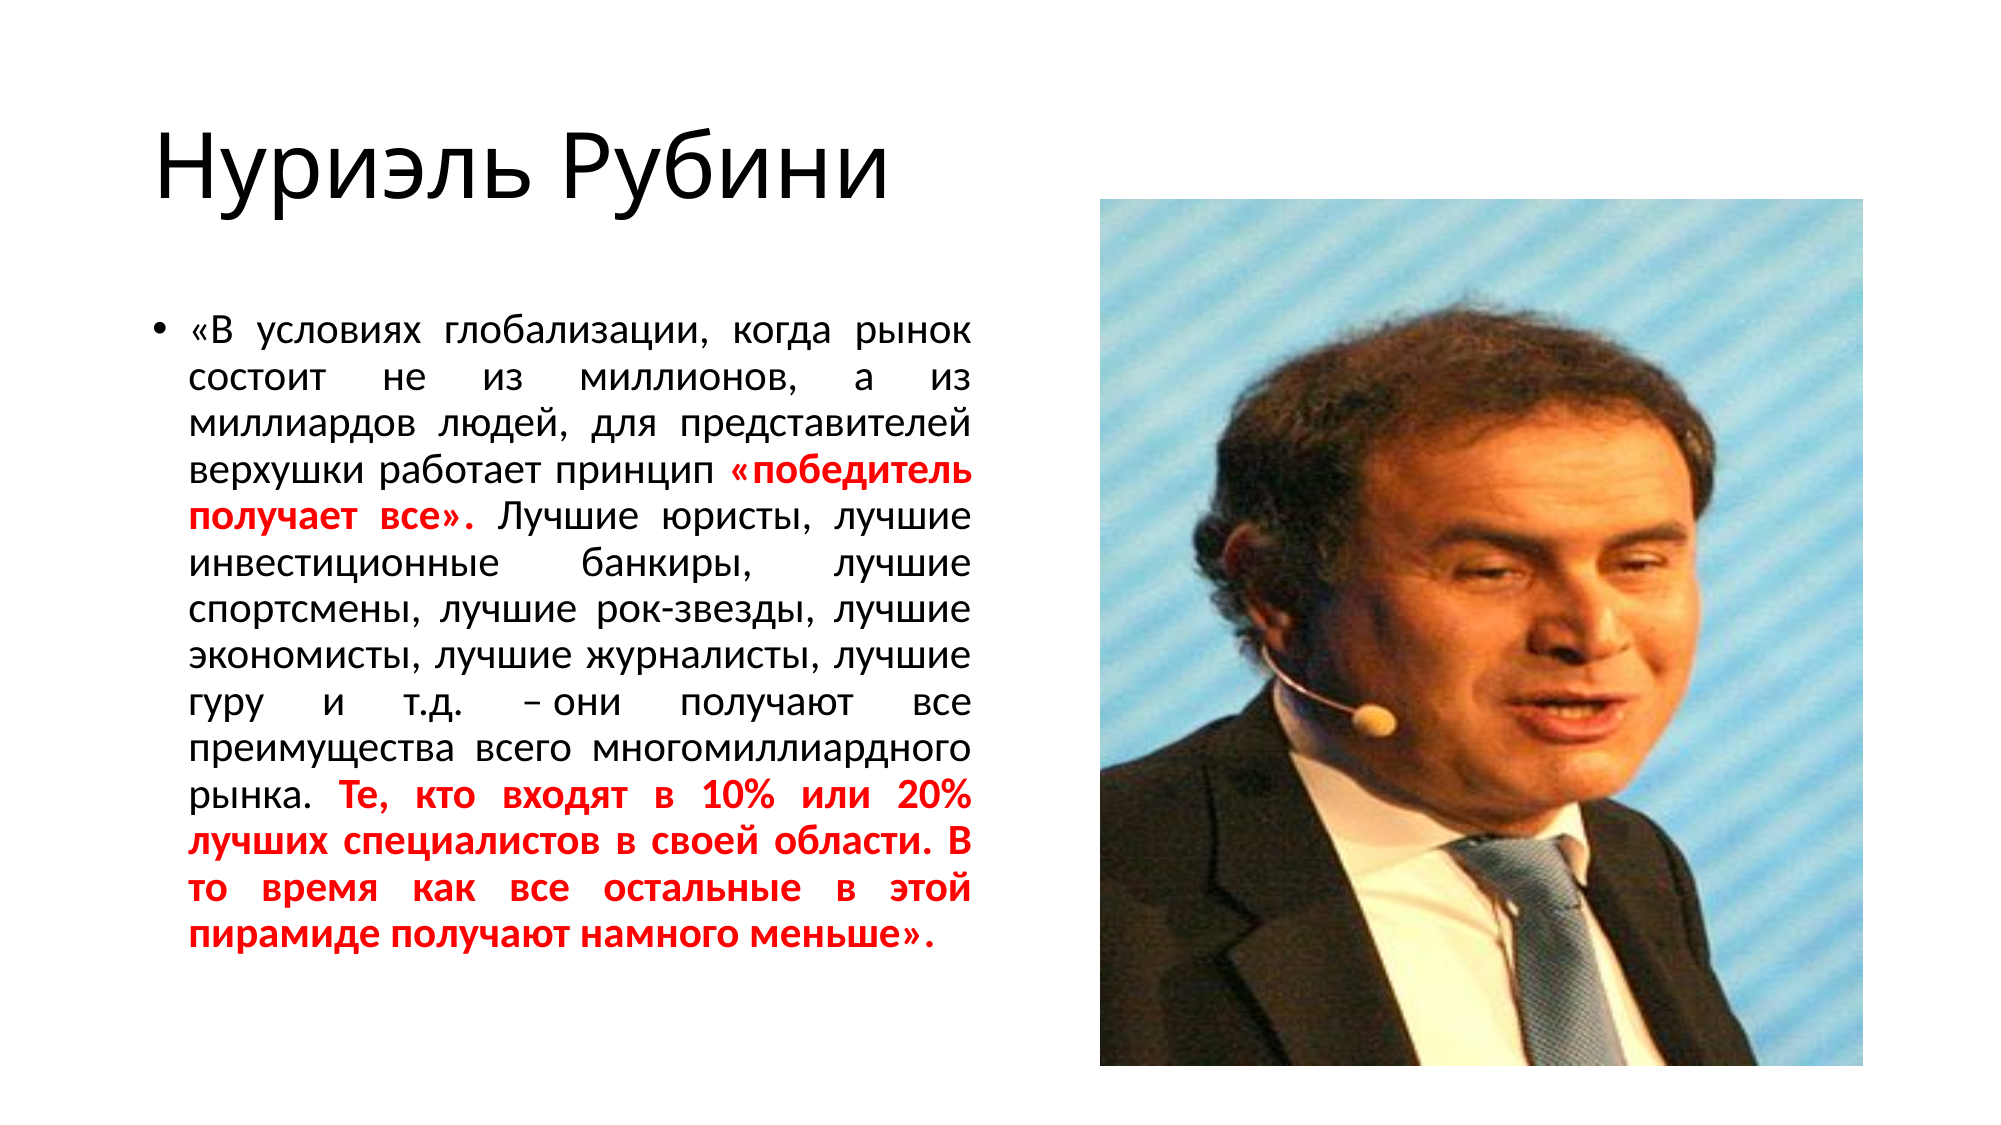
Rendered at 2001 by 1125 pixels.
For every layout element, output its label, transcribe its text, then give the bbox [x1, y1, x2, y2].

list «В условиях глобализации, когда рынок состоит не из миллионов, а из миллиардов людей, для представителей верхушки работает принцип «победитель получает все». Лучшие юристы, лучшие инвестиционные банкиры, лучшие спортсмены, лучшие рок-звезды, лучшие экономисты, лучшие журналисты, лучшие гуру и т.д. – они получают все преимущества всего многомиллиардного рынка. Те, кто входят в 10% или 20% лучших специалистов в своей области. В то время как все остальные в этой пирамиде получают намного меньше». [137, 299, 988, 1014]
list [1099, 199, 1863, 1066]
title Нуриэль Рубини [137, 59, 1863, 278]
